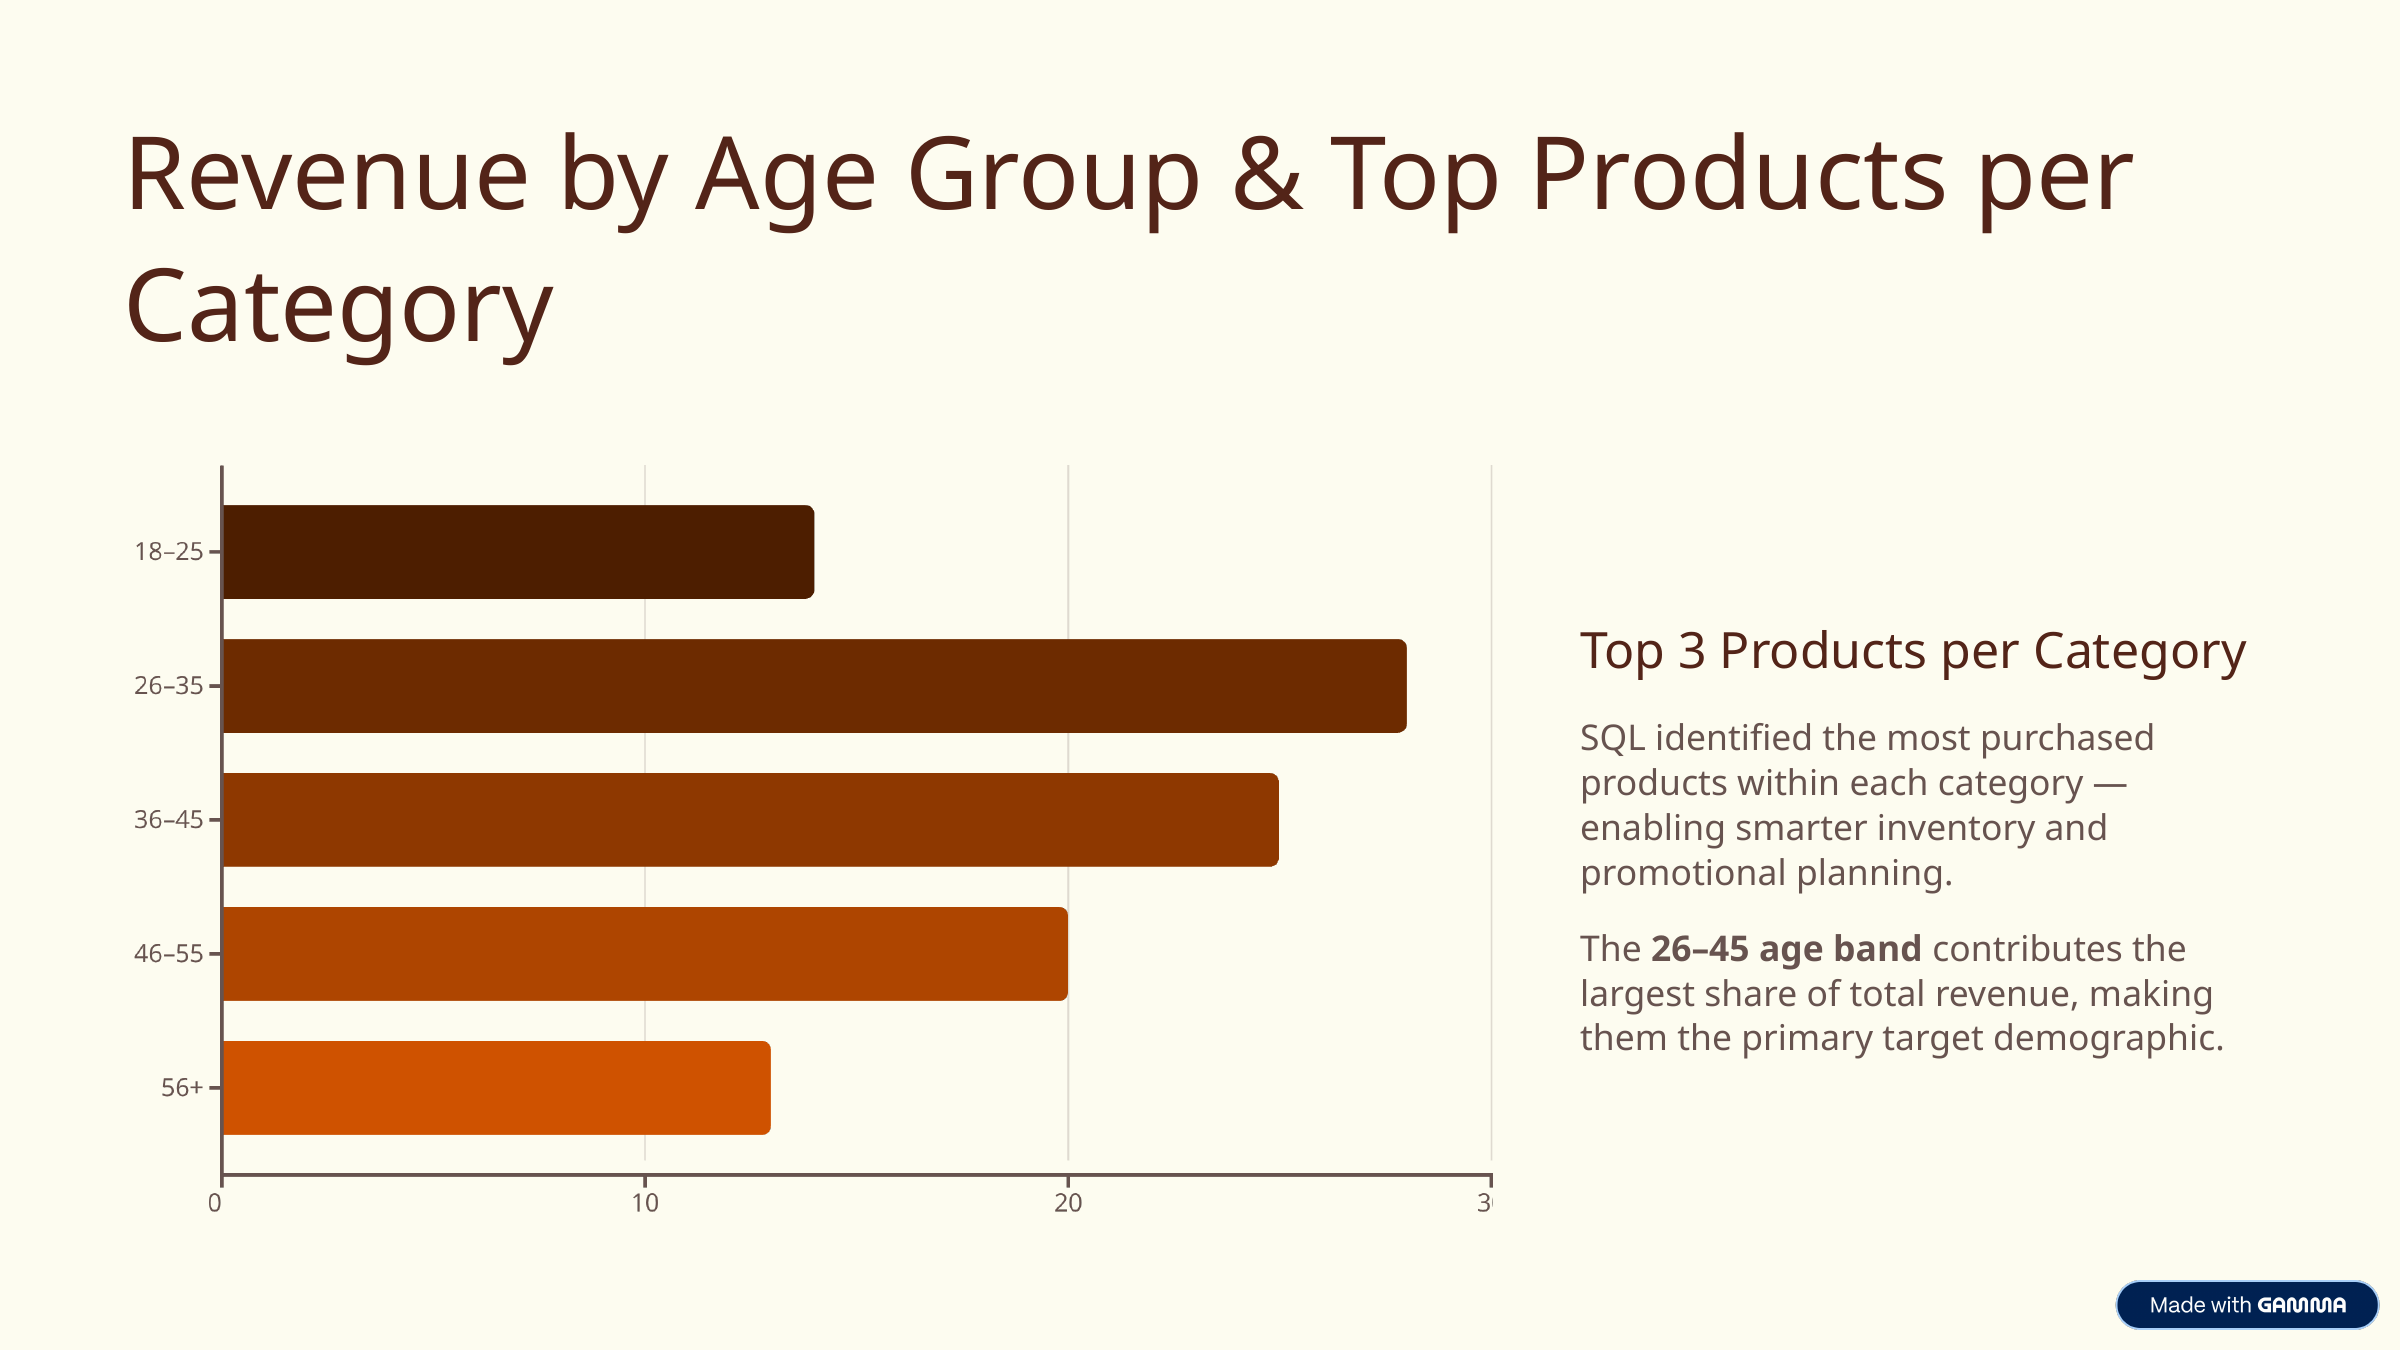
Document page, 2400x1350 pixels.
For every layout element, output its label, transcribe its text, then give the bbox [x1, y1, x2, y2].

picture [2106, 1271, 2389, 1339]
picture [123, 450, 1493, 1218]
text_box SQL identified the most purchased products within each category — enabling smarter inventory and promotional planning. [1580, 713, 2278, 894]
text_box Revenue by Age Group & Top Products per Category [124, 97, 2276, 363]
text_box The 26–45 age band contributes the largest share of total revenue, making them the primary target demographic. [1580, 923, 2278, 1059]
text_box Top 3 Products per Category [1580, 613, 2245, 680]
